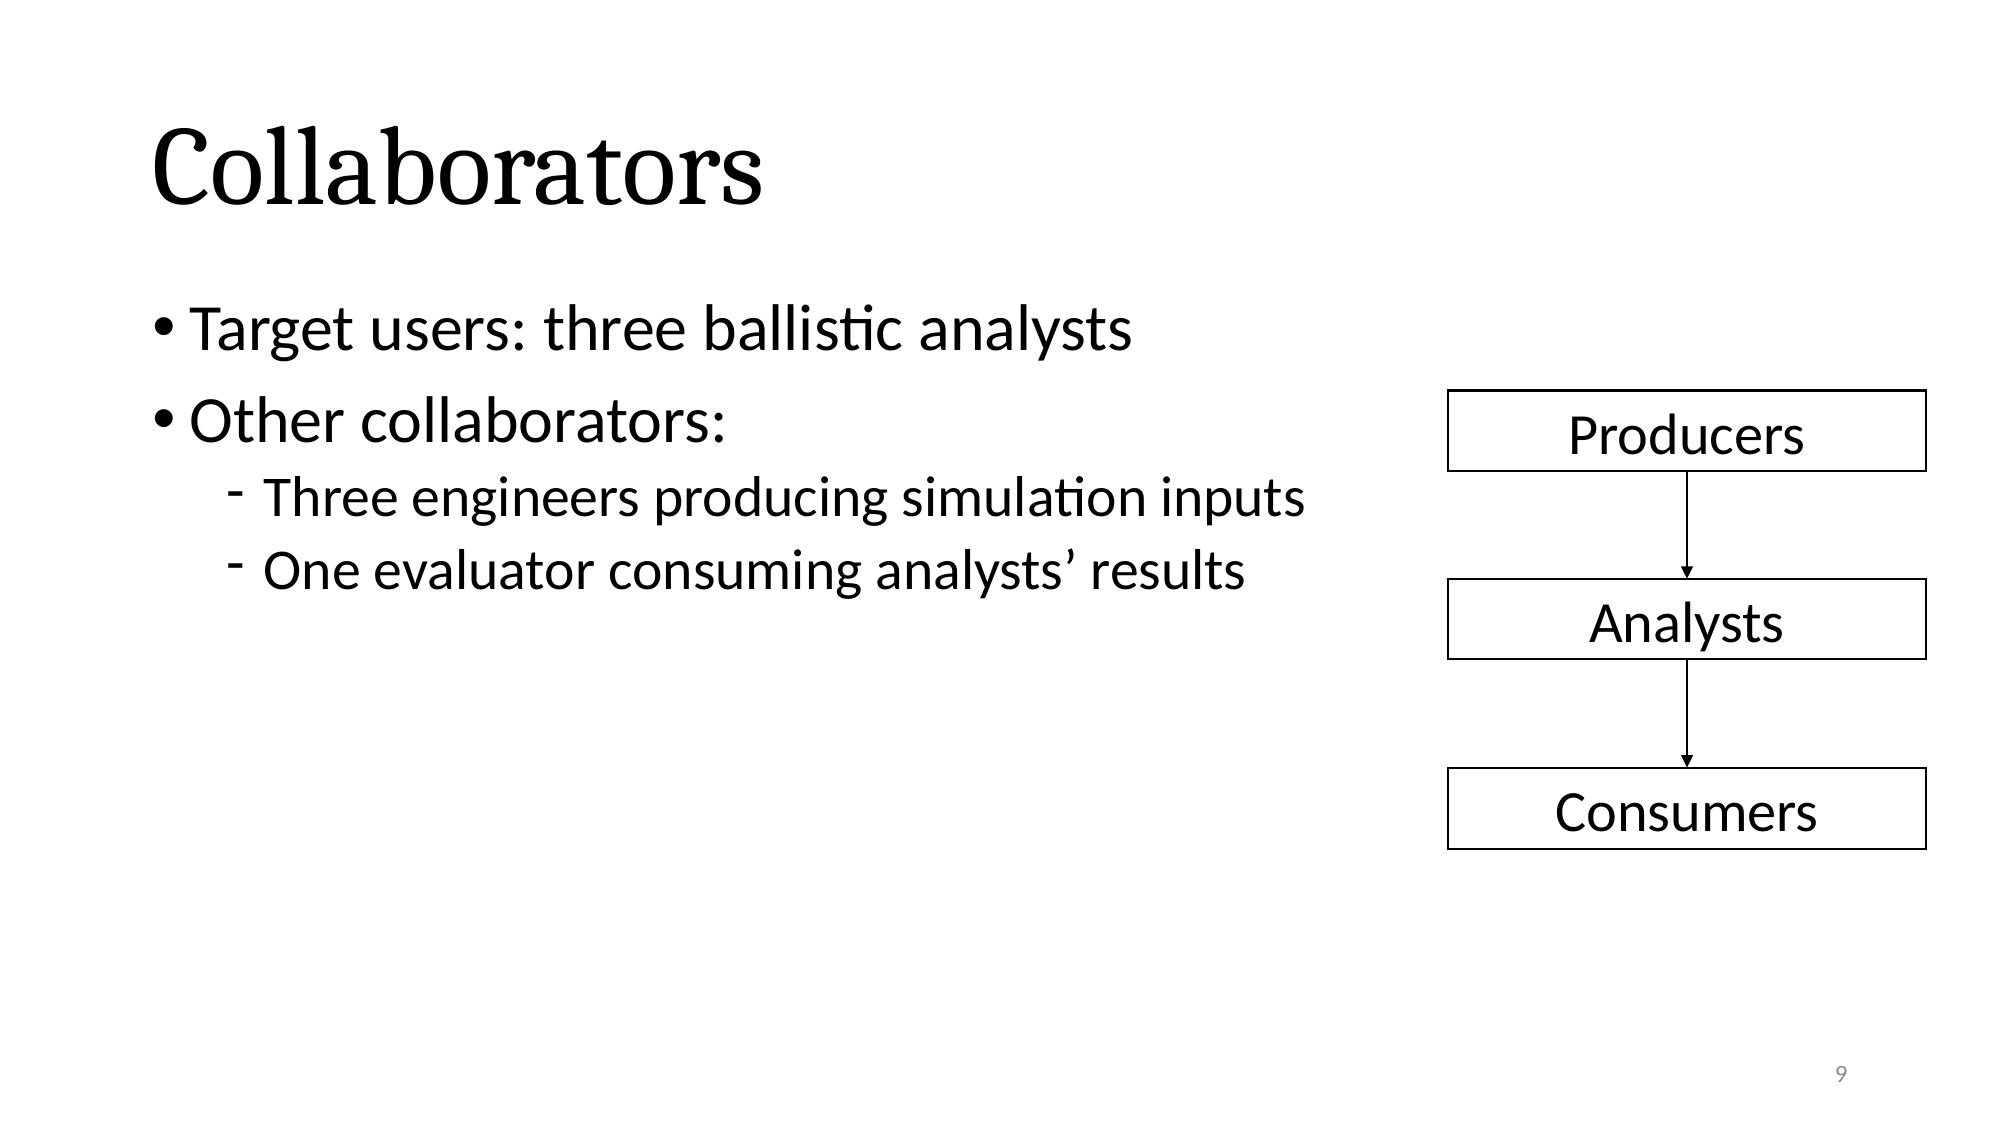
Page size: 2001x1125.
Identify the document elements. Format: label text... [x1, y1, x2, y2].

text_box Analysts [1447, 578, 1927, 660]
text_box Producers [1447, 389, 1927, 472]
text_box Target users: three ballistic analysts Other collaborators: Three engineers producing simulation inputs One evaluator consuming analysts’ results [137, 286, 1357, 612]
title Collaborators [137, 59, 1863, 278]
text_box Consumers [1447, 767, 1927, 850]
slide_number 9 [1412, 1042, 1863, 1103]
